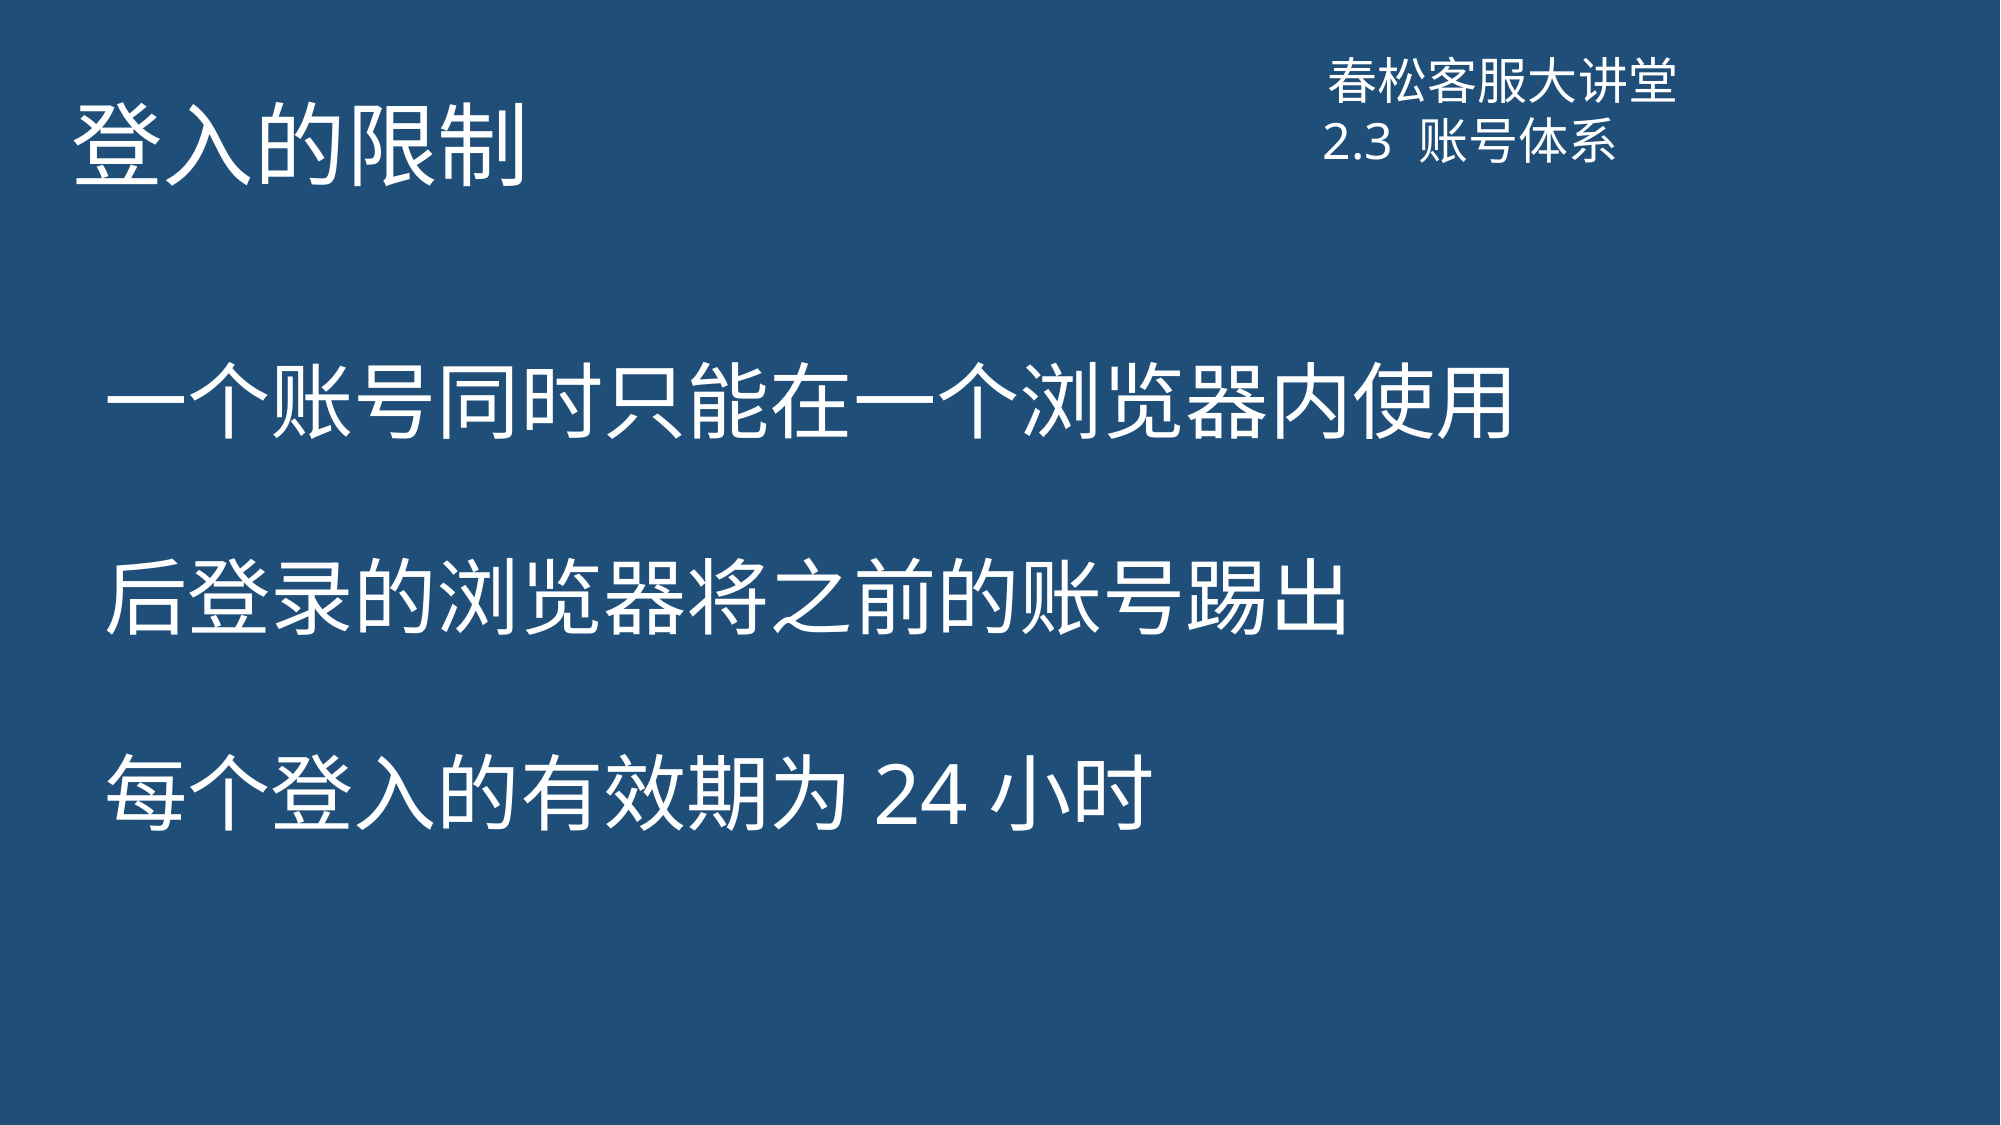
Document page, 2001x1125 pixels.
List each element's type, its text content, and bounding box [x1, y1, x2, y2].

text_box 春松客服大讲堂 [1313, 41, 1693, 117]
text_box 一个账号同时只能在一个浏览器内使用 [96, 291, 1595, 457]
title 登入的限制 [56, 41, 1136, 259]
text_box 每个登入的有效期为24小时 [96, 683, 1595, 849]
text_box 后登录的浏览器将之前的账号踢出 [96, 487, 1595, 653]
text_box 2.3 账号体系 [1308, 102, 1633, 178]
